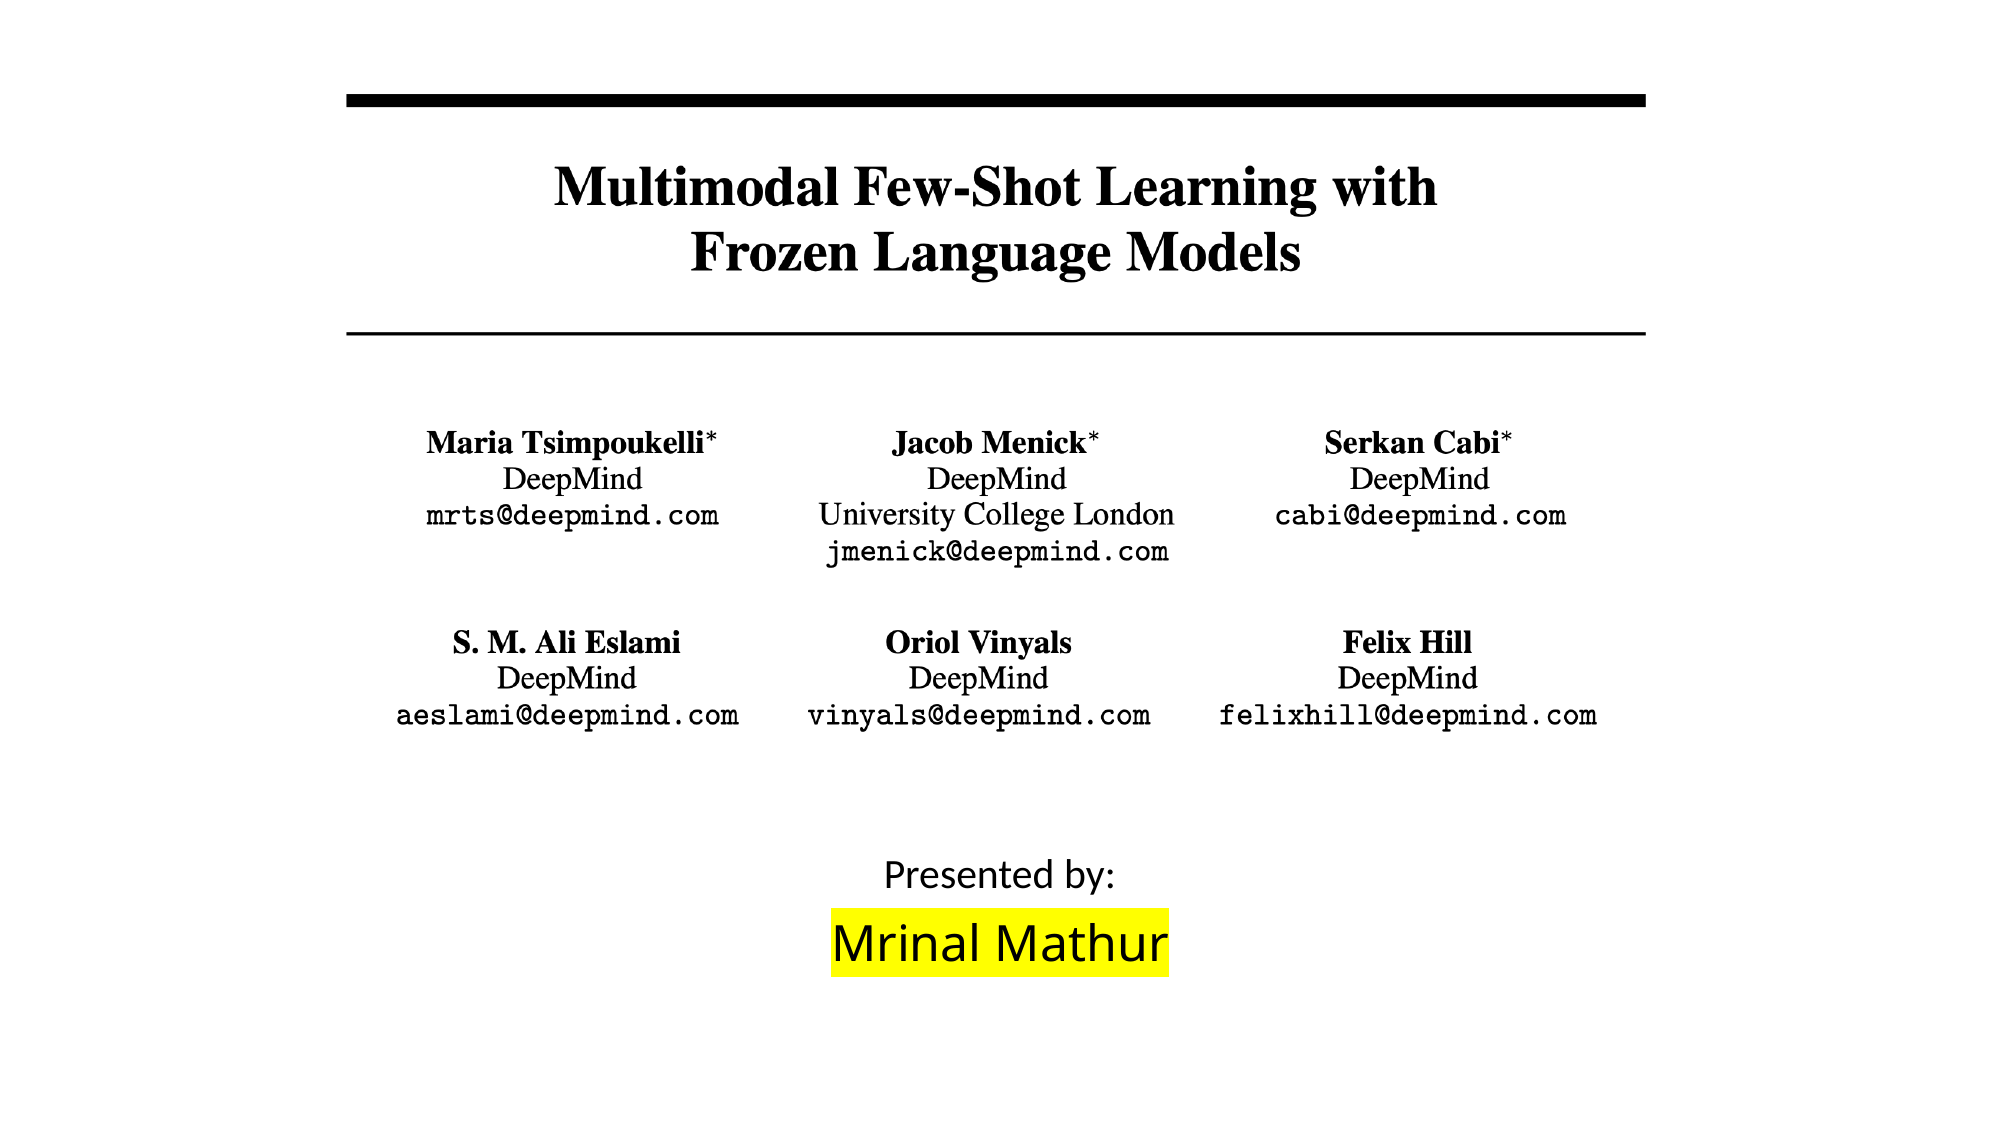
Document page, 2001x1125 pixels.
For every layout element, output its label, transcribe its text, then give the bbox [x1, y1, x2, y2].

picture [242, 7, 1758, 761]
subtitle Presented by: Mrinal Mathur [249, 845, 1750, 1117]
